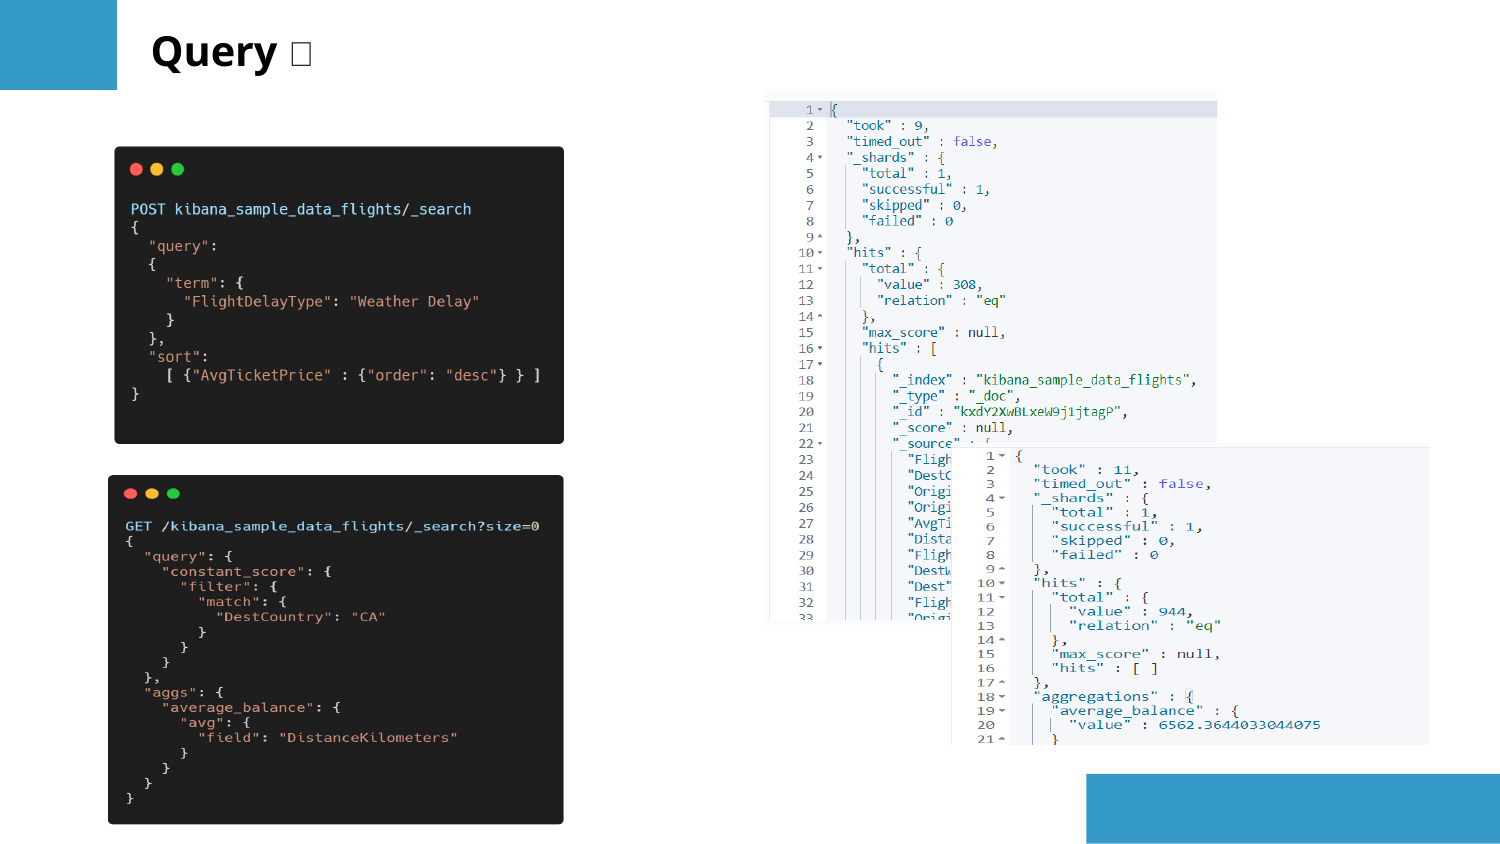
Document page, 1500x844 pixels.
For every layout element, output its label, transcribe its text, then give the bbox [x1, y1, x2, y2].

picture [763, 89, 1430, 745]
title Query 📂 [135, 10, 707, 91]
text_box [48, 89, 646, 844]
text_box [1086, 773, 1500, 844]
text_box [0, 0, 118, 90]
